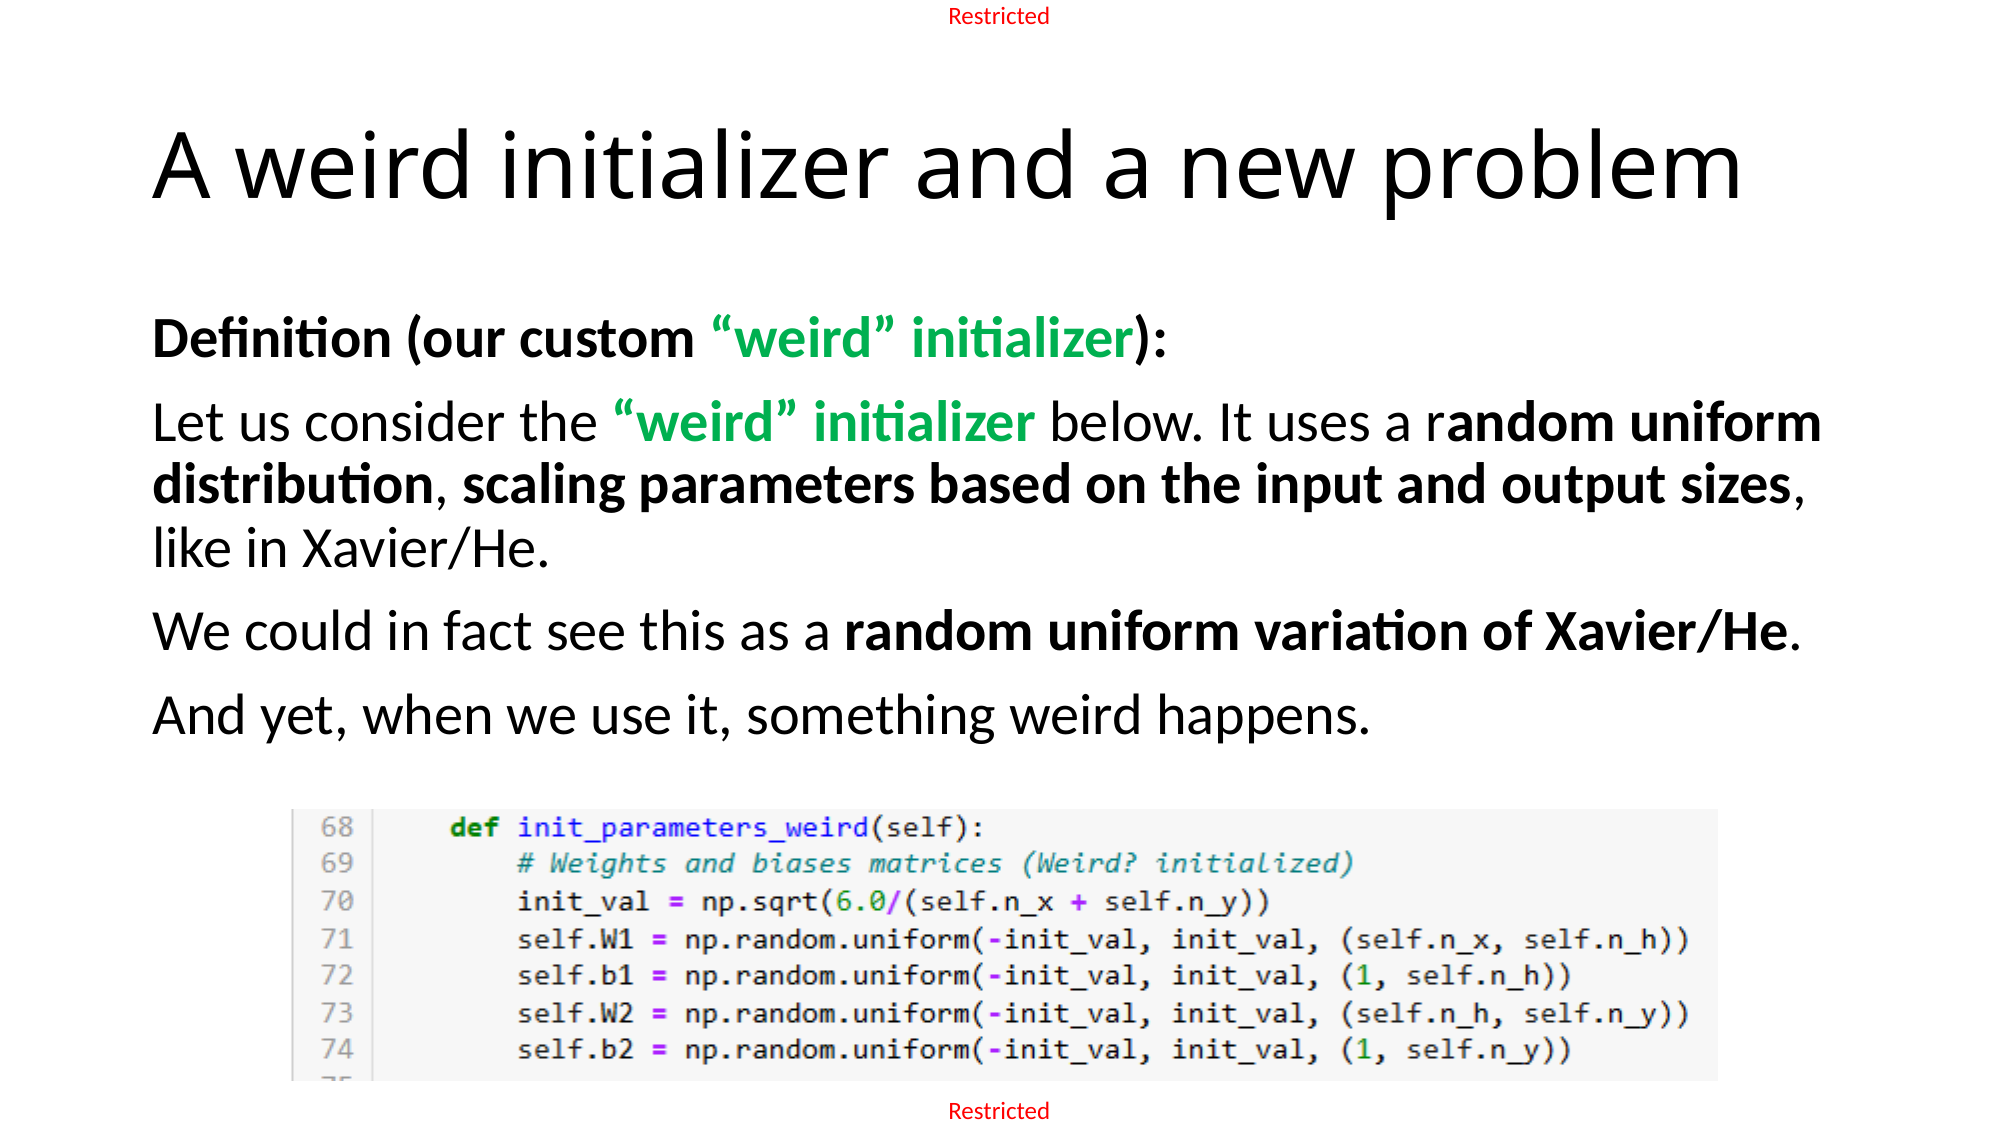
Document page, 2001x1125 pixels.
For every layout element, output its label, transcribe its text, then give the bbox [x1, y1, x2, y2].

title A weird initializer and a new problem [137, 59, 1863, 278]
picture [282, 809, 1718, 1081]
list Definition (our custom “weird” initializer): Let us consider the “weird” initializer below. It uses a random uniform distribution, scaling parameters based on the input and output sizes, like in Xavier/He. We could in fact see this as a random uniform variation of Xavier/He. And yet, when we use it, something weird happens. [137, 299, 1863, 1014]
